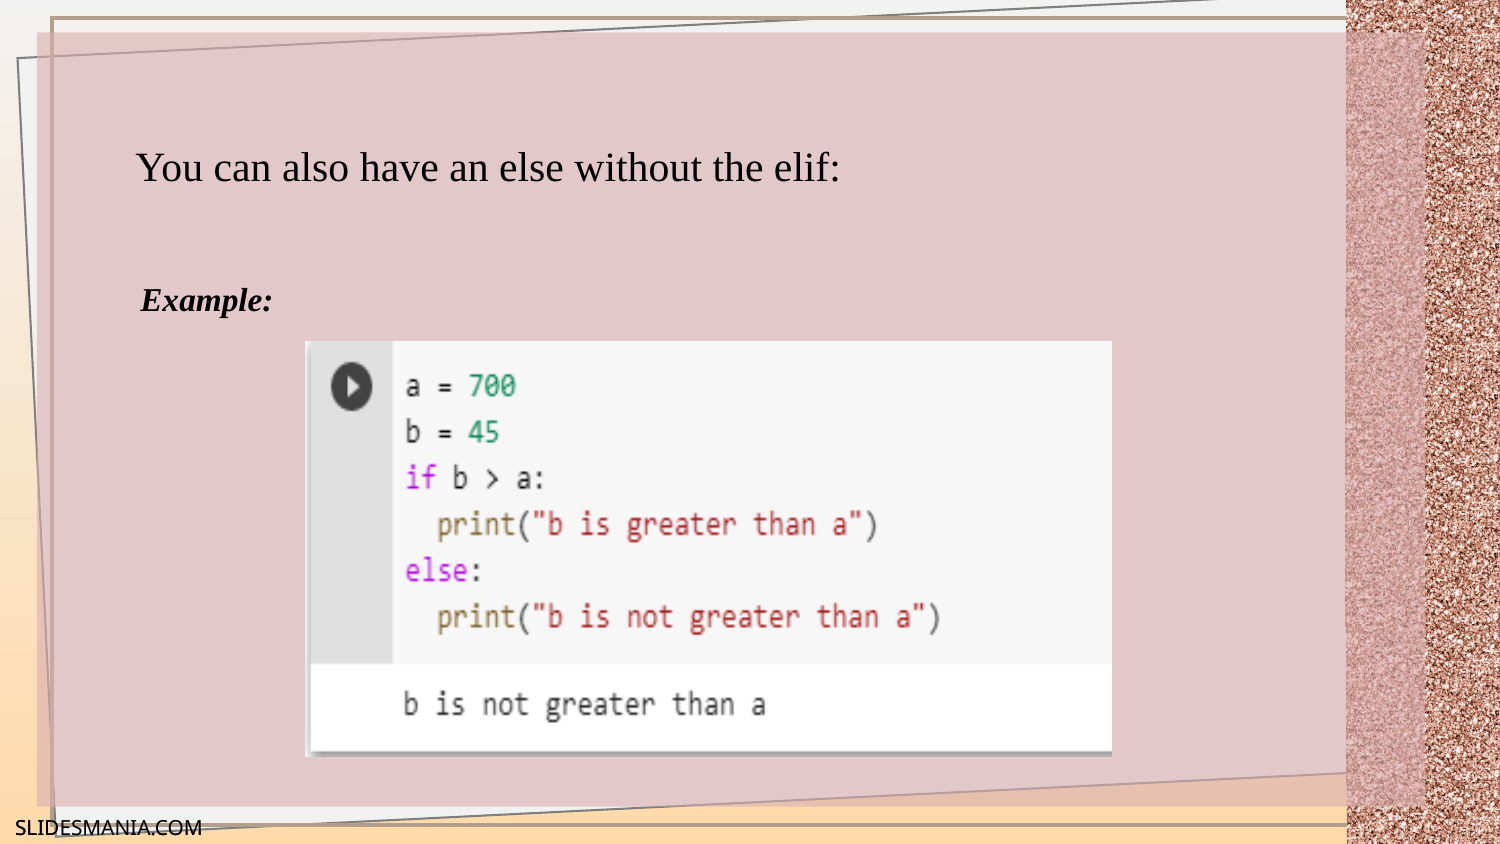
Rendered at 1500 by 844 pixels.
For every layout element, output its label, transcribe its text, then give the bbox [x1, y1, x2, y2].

picture [1346, 0, 1500, 844]
text_box You can also have an else without the elif: [120, 132, 1097, 198]
text_box Example: [125, 270, 289, 326]
picture [304, 341, 1112, 757]
